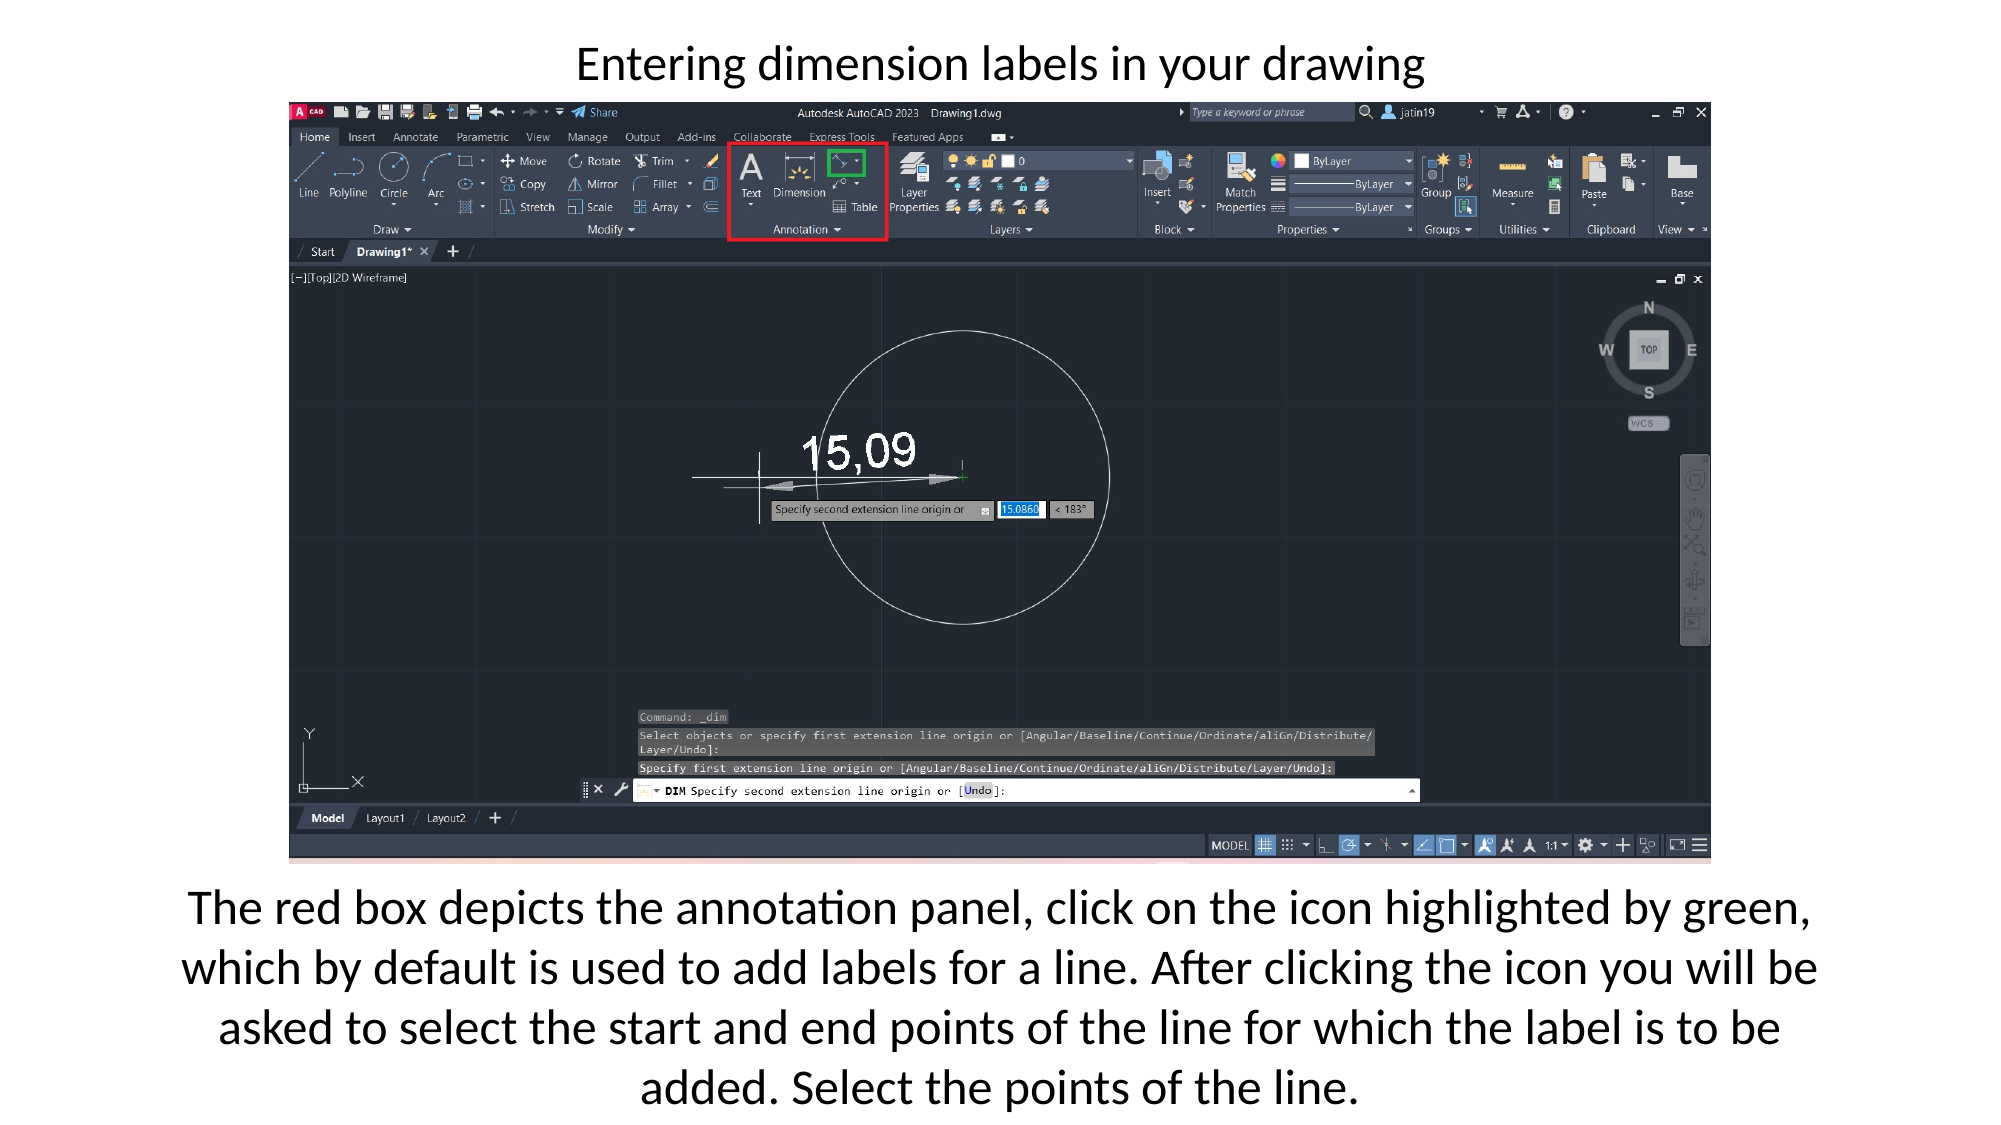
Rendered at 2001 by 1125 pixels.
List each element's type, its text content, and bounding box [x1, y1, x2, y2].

text_box The red box depicts the annotation panel, click on the icon highlighted by green, which by default is used to add labels for a line. After clicking the icon you will be asked to select the start and end points of the line for which the label is to be added. Select the points of the line. [143, 867, 1857, 1123]
picture [289, 102, 1711, 864]
text_box Entering dimension labels in your drawing [169, 22, 1833, 98]
